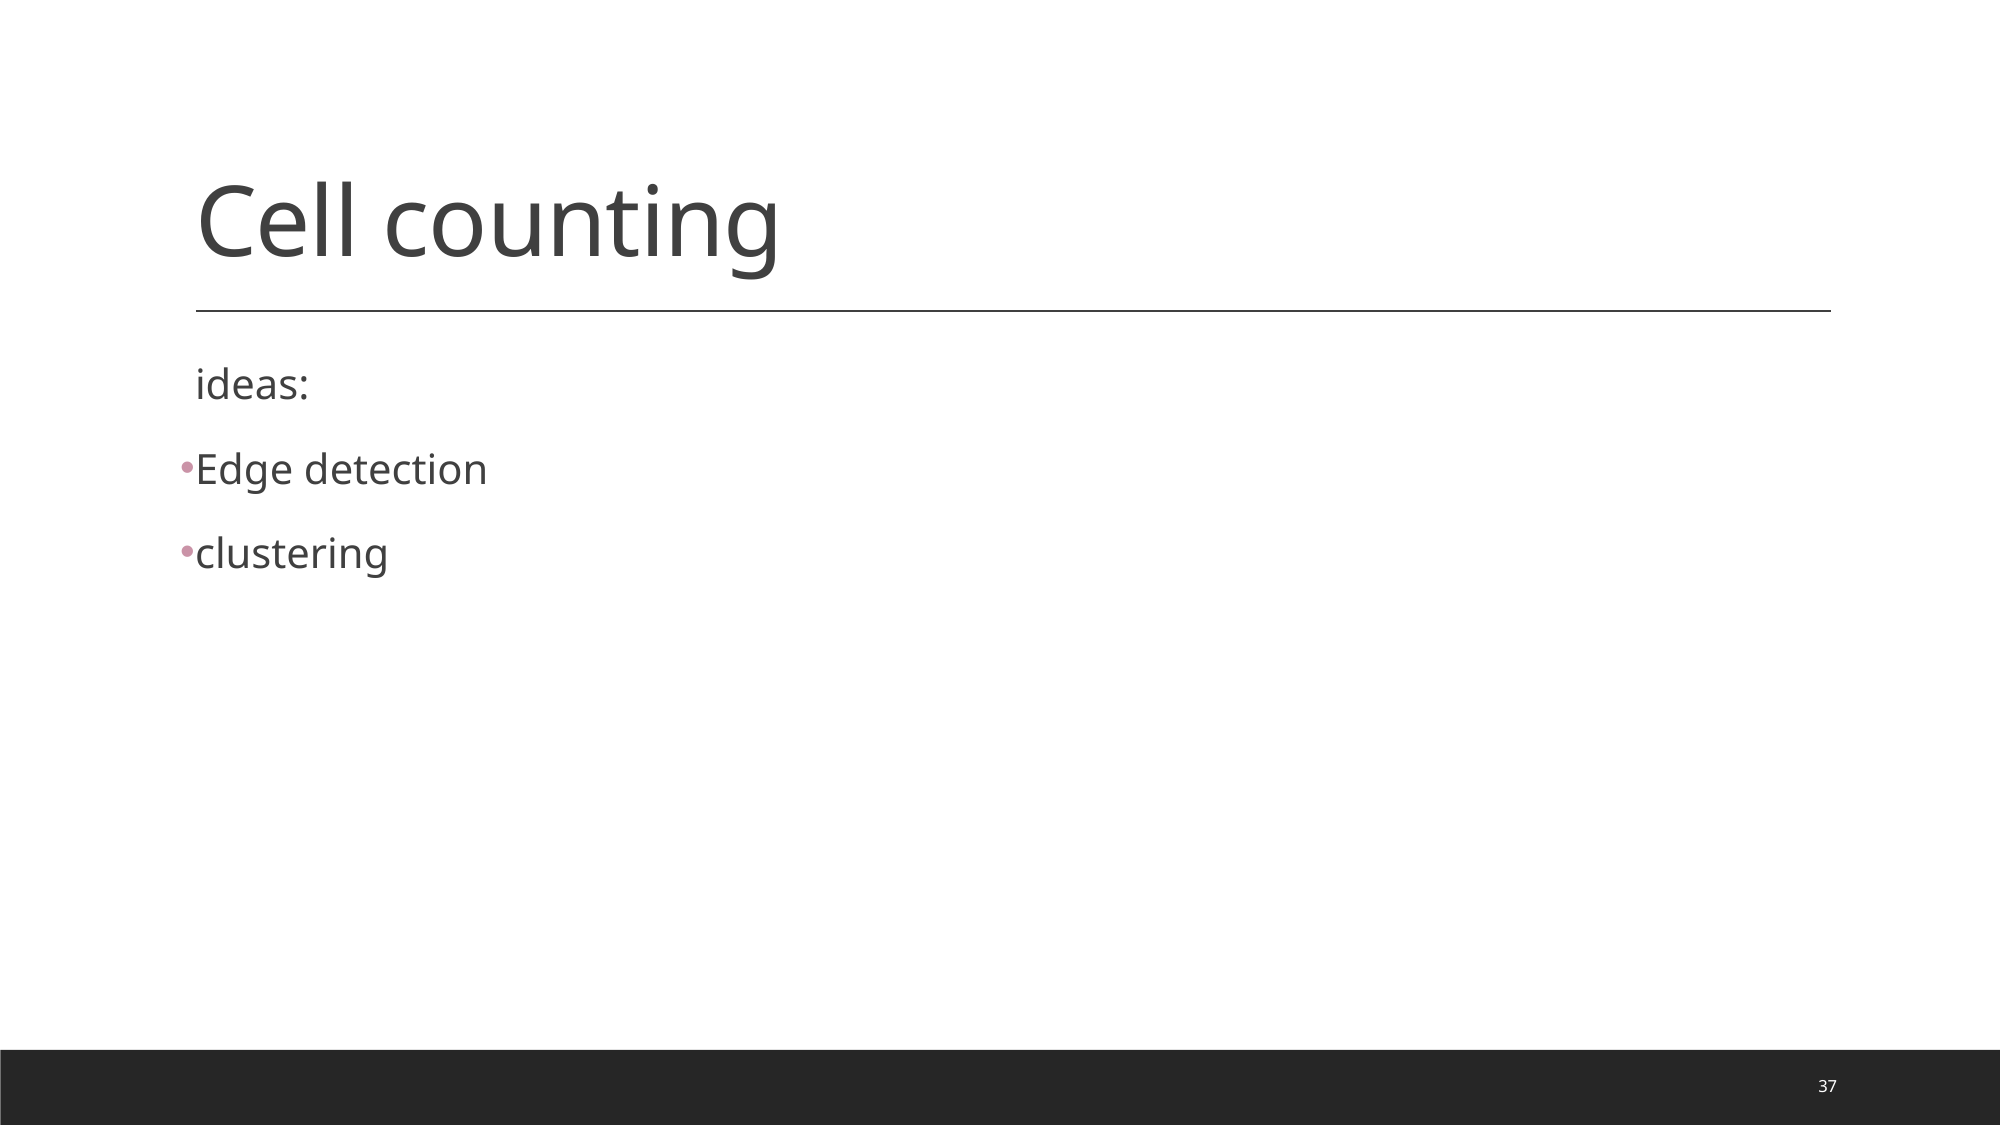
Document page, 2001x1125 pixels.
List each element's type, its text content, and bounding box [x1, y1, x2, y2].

list ideas: Edge detection clustering [180, 345, 1830, 963]
slide_number 37 [1803, 1057, 1932, 1118]
title Cell counting [180, 47, 1830, 285]
